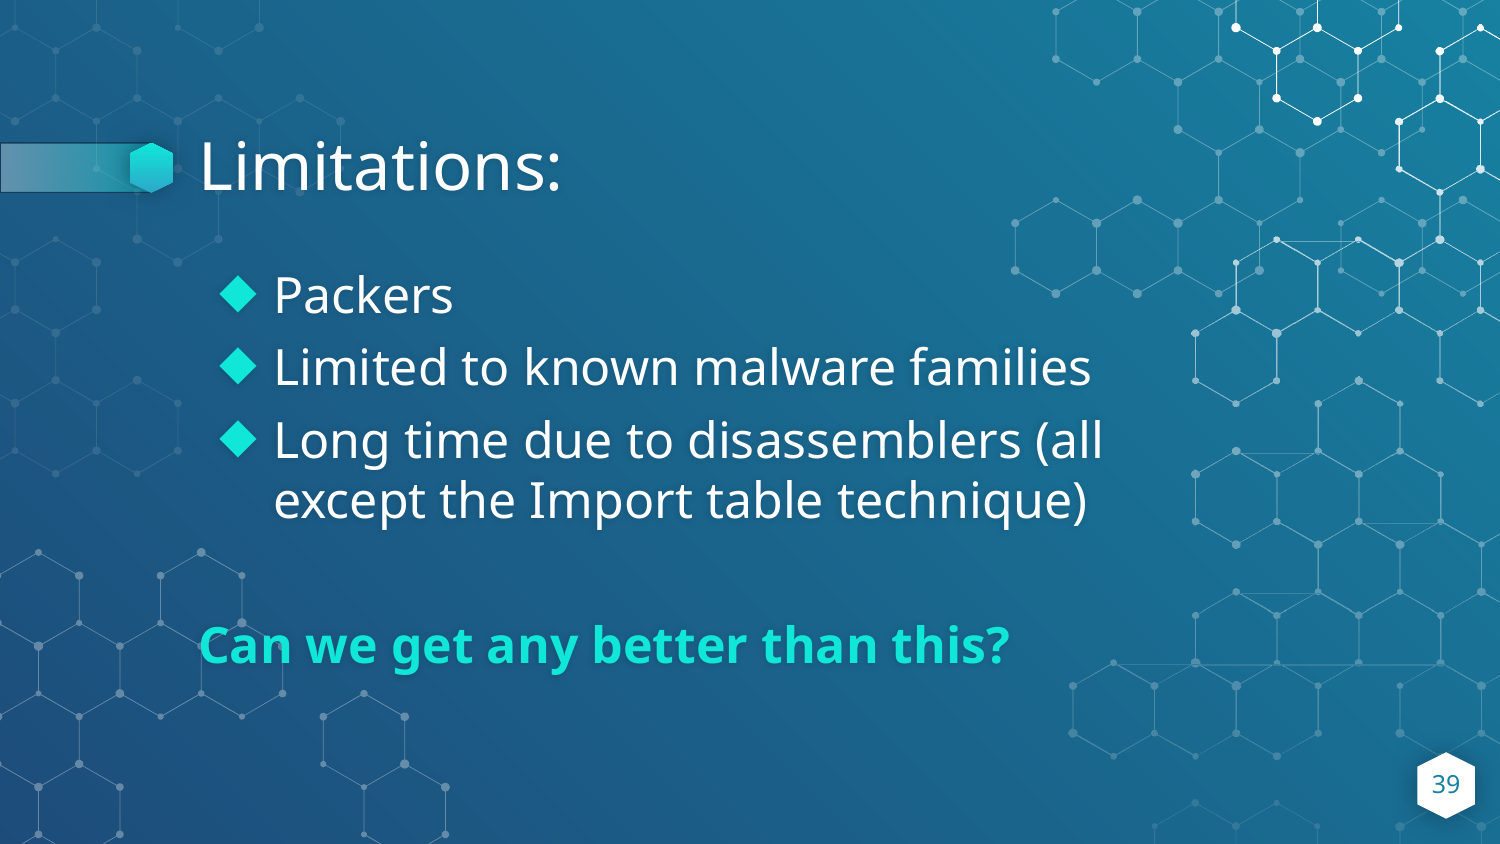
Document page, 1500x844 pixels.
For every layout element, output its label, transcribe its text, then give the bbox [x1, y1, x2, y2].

slide_number ‹#› [1417, 752, 1475, 819]
title Limitations: [198, 140, 1302, 198]
list Packers Limited to known malware families Long time due to disassemblers (all except the Import table technique) Can we get any better than this? [198, 263, 1248, 712]
